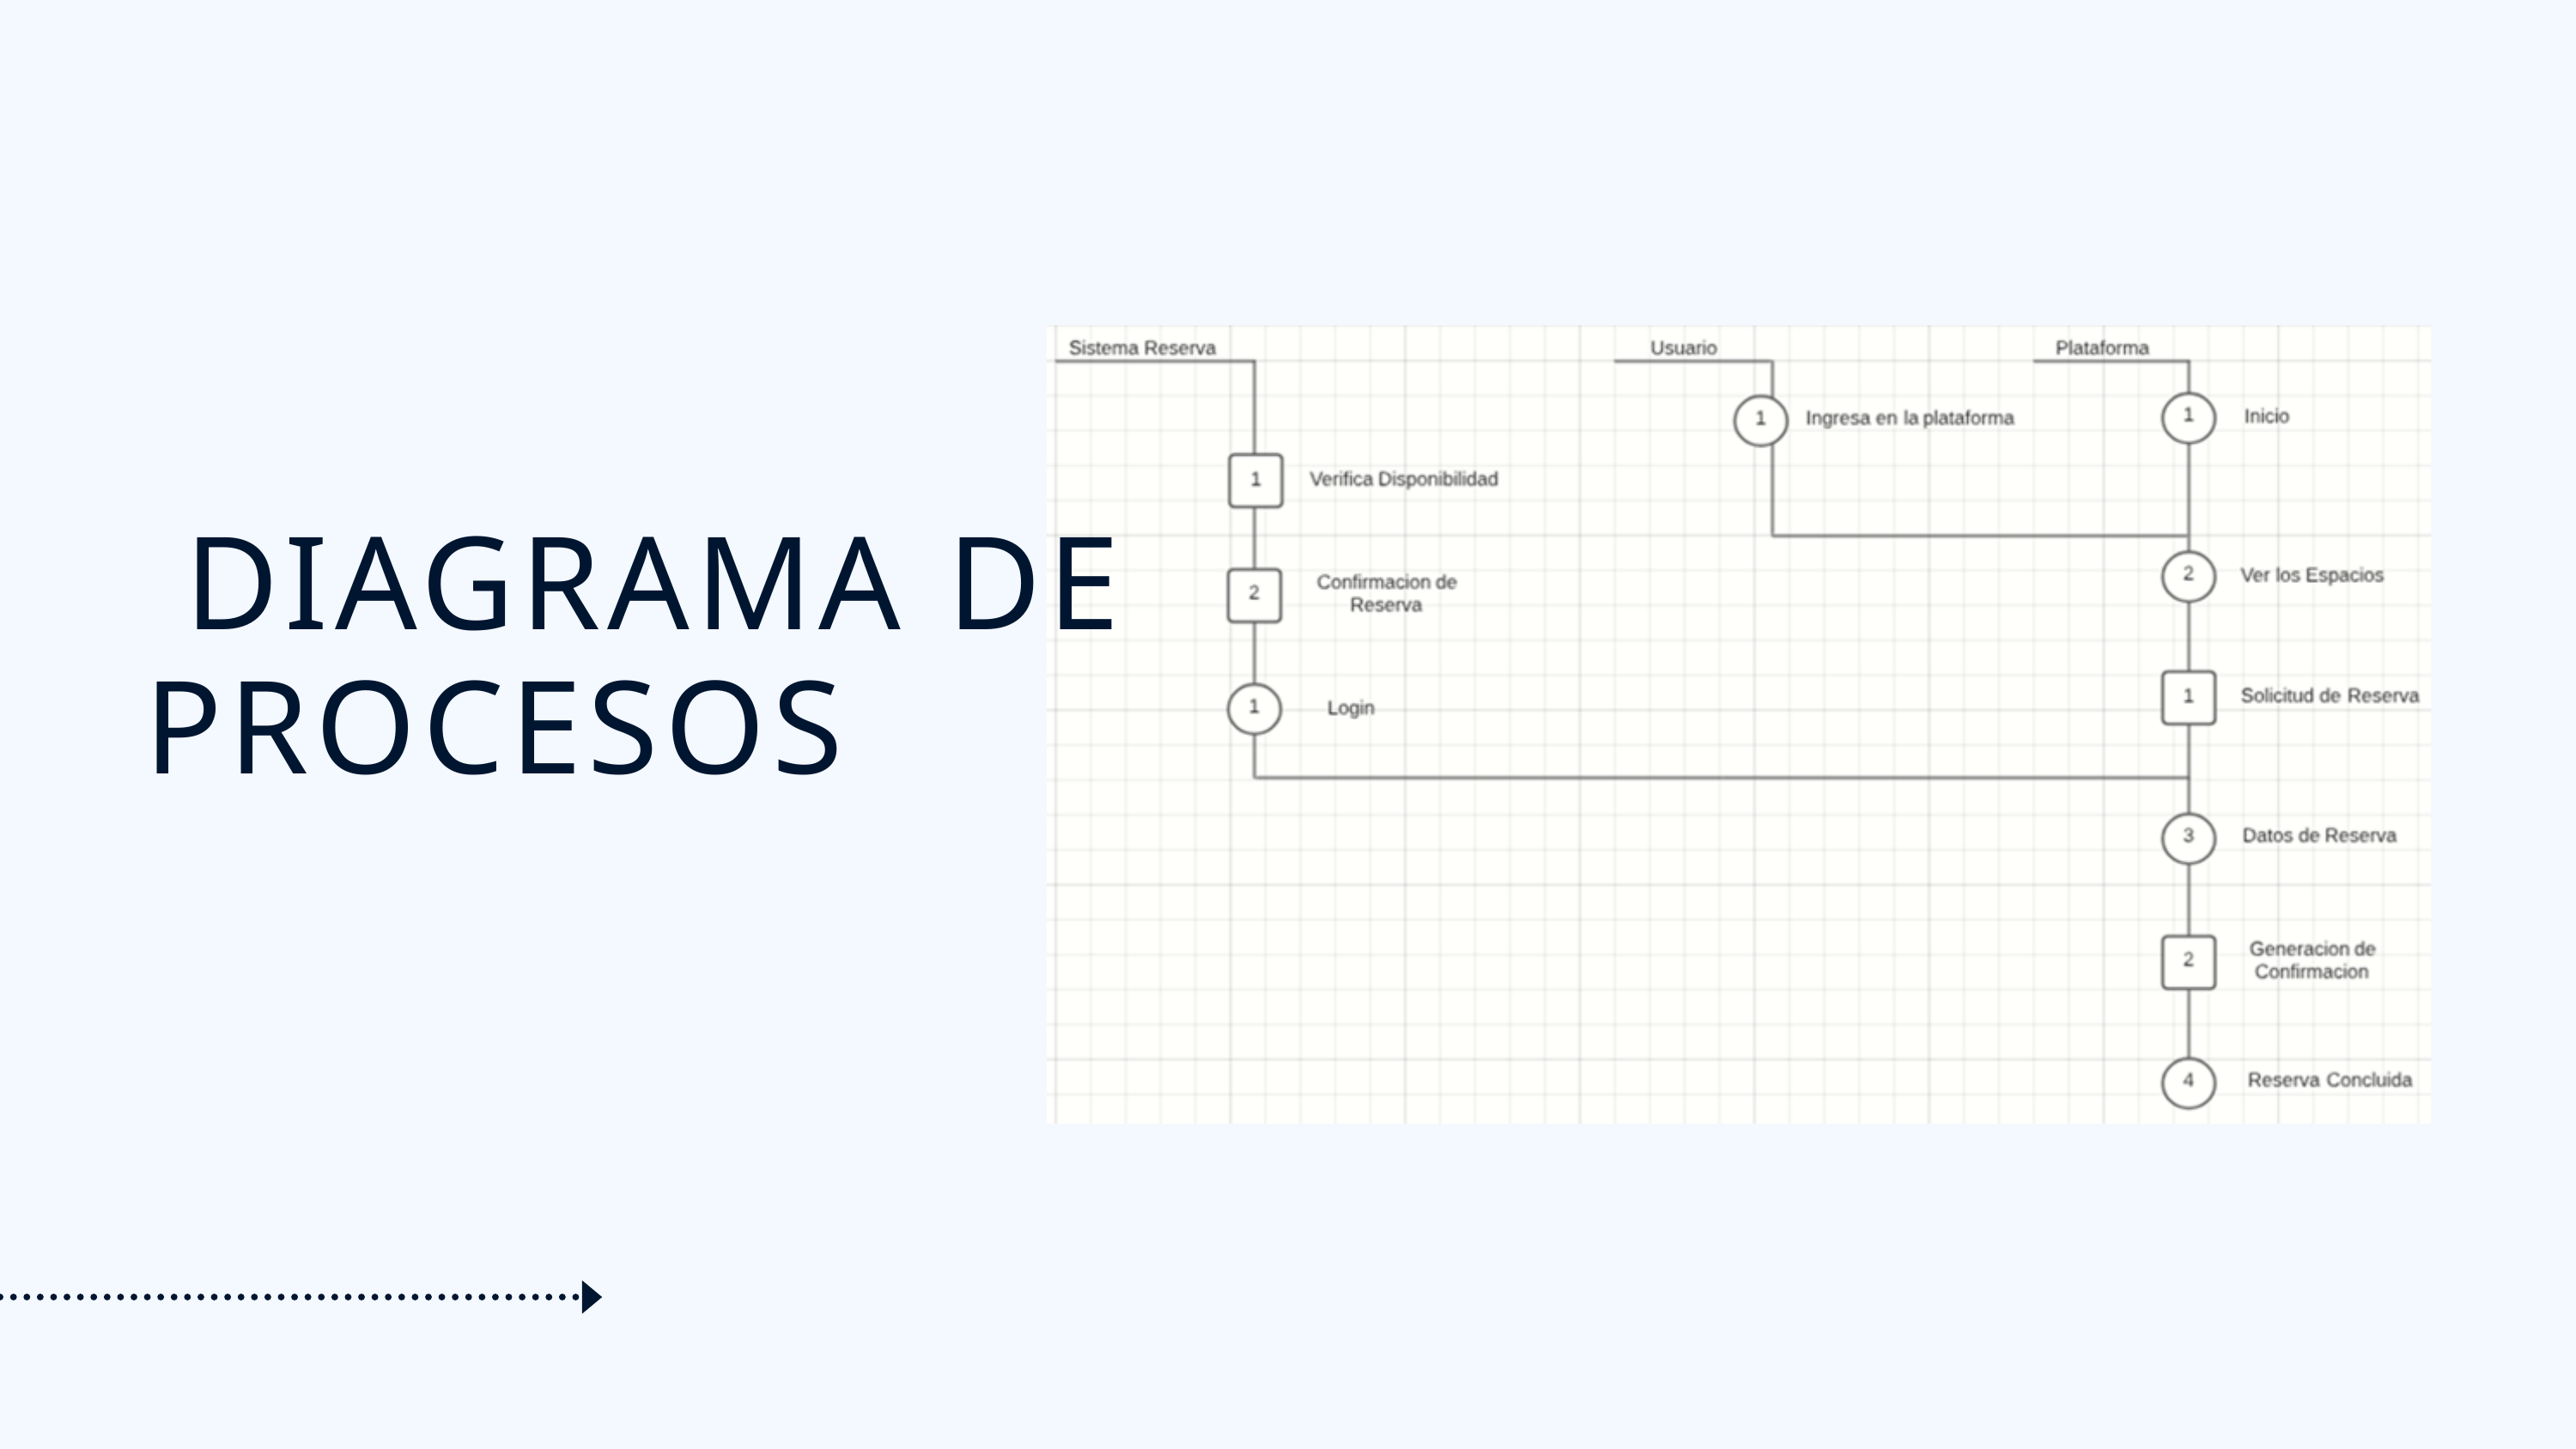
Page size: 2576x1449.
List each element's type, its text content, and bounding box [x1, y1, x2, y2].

text_box [591, 1288, 603, 1307]
text_box DIAGRAMA DE PROCESOS [144, 367, 1242, 1088]
text_box [1047, 325, 2432, 1124]
